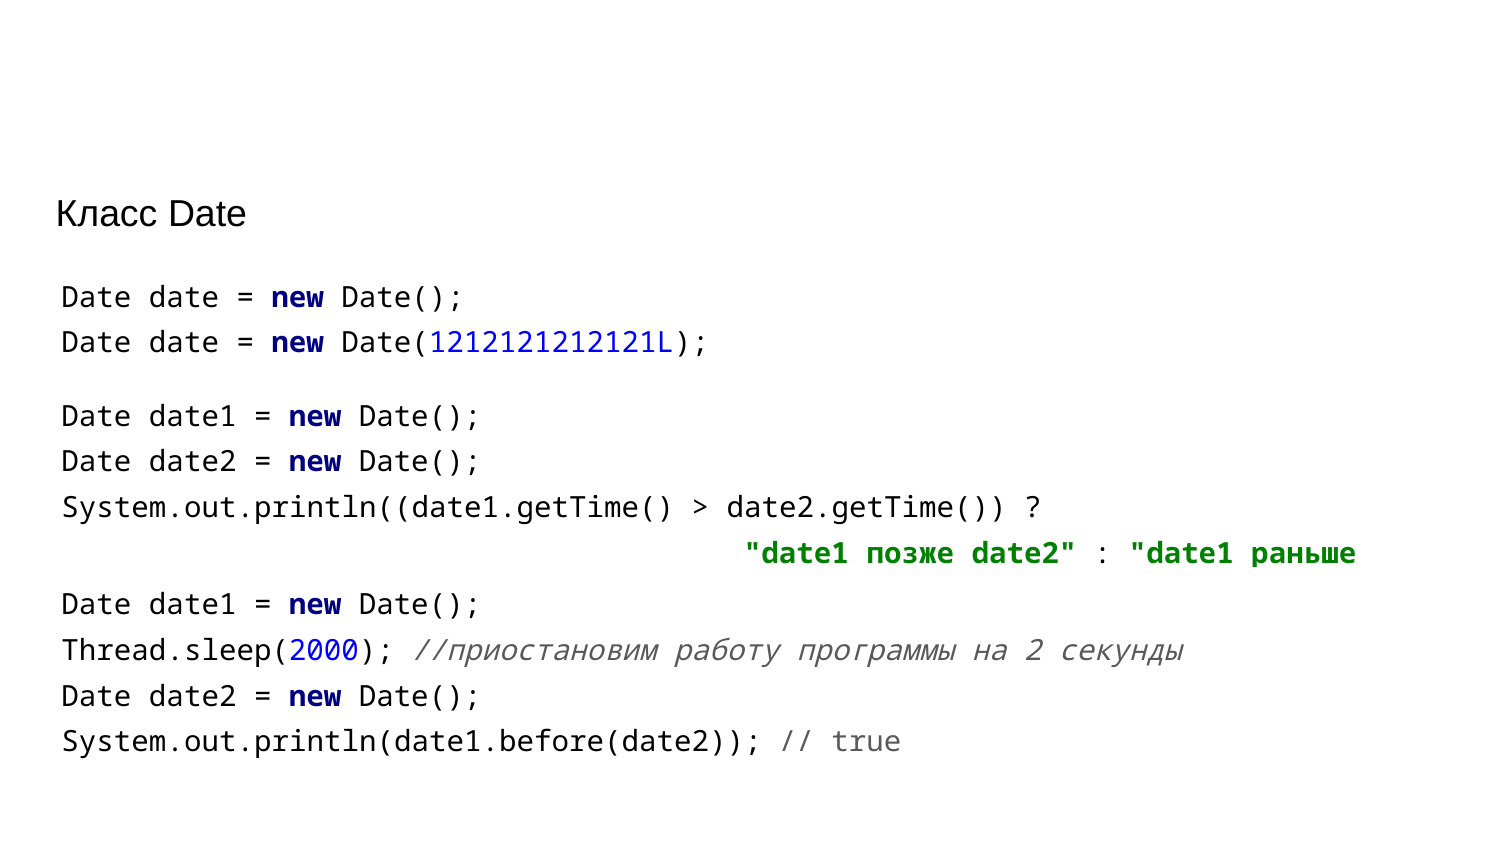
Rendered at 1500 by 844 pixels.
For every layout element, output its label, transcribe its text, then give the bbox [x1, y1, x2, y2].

table_header Date date1 = new Date(); Thread.sleep(2000); //приостановим работу программы на 2 секунды Date date2 = new Date(); System.out.println(date1.before(date2)); // true [51, 567, 1363, 784]
table_header Date date1 = new Date(); Date date2 = new Date(); System.out.println((date1.getTime() > date2.getTime()) ? "date1 позже date2" : "date1 раньше date2"); [51, 379, 1500, 640]
table_header Date date = new Date(); Date date = new Date(1212121212121L); [51, 260, 1018, 361]
text_box Класс Date [40, 166, 533, 249]
